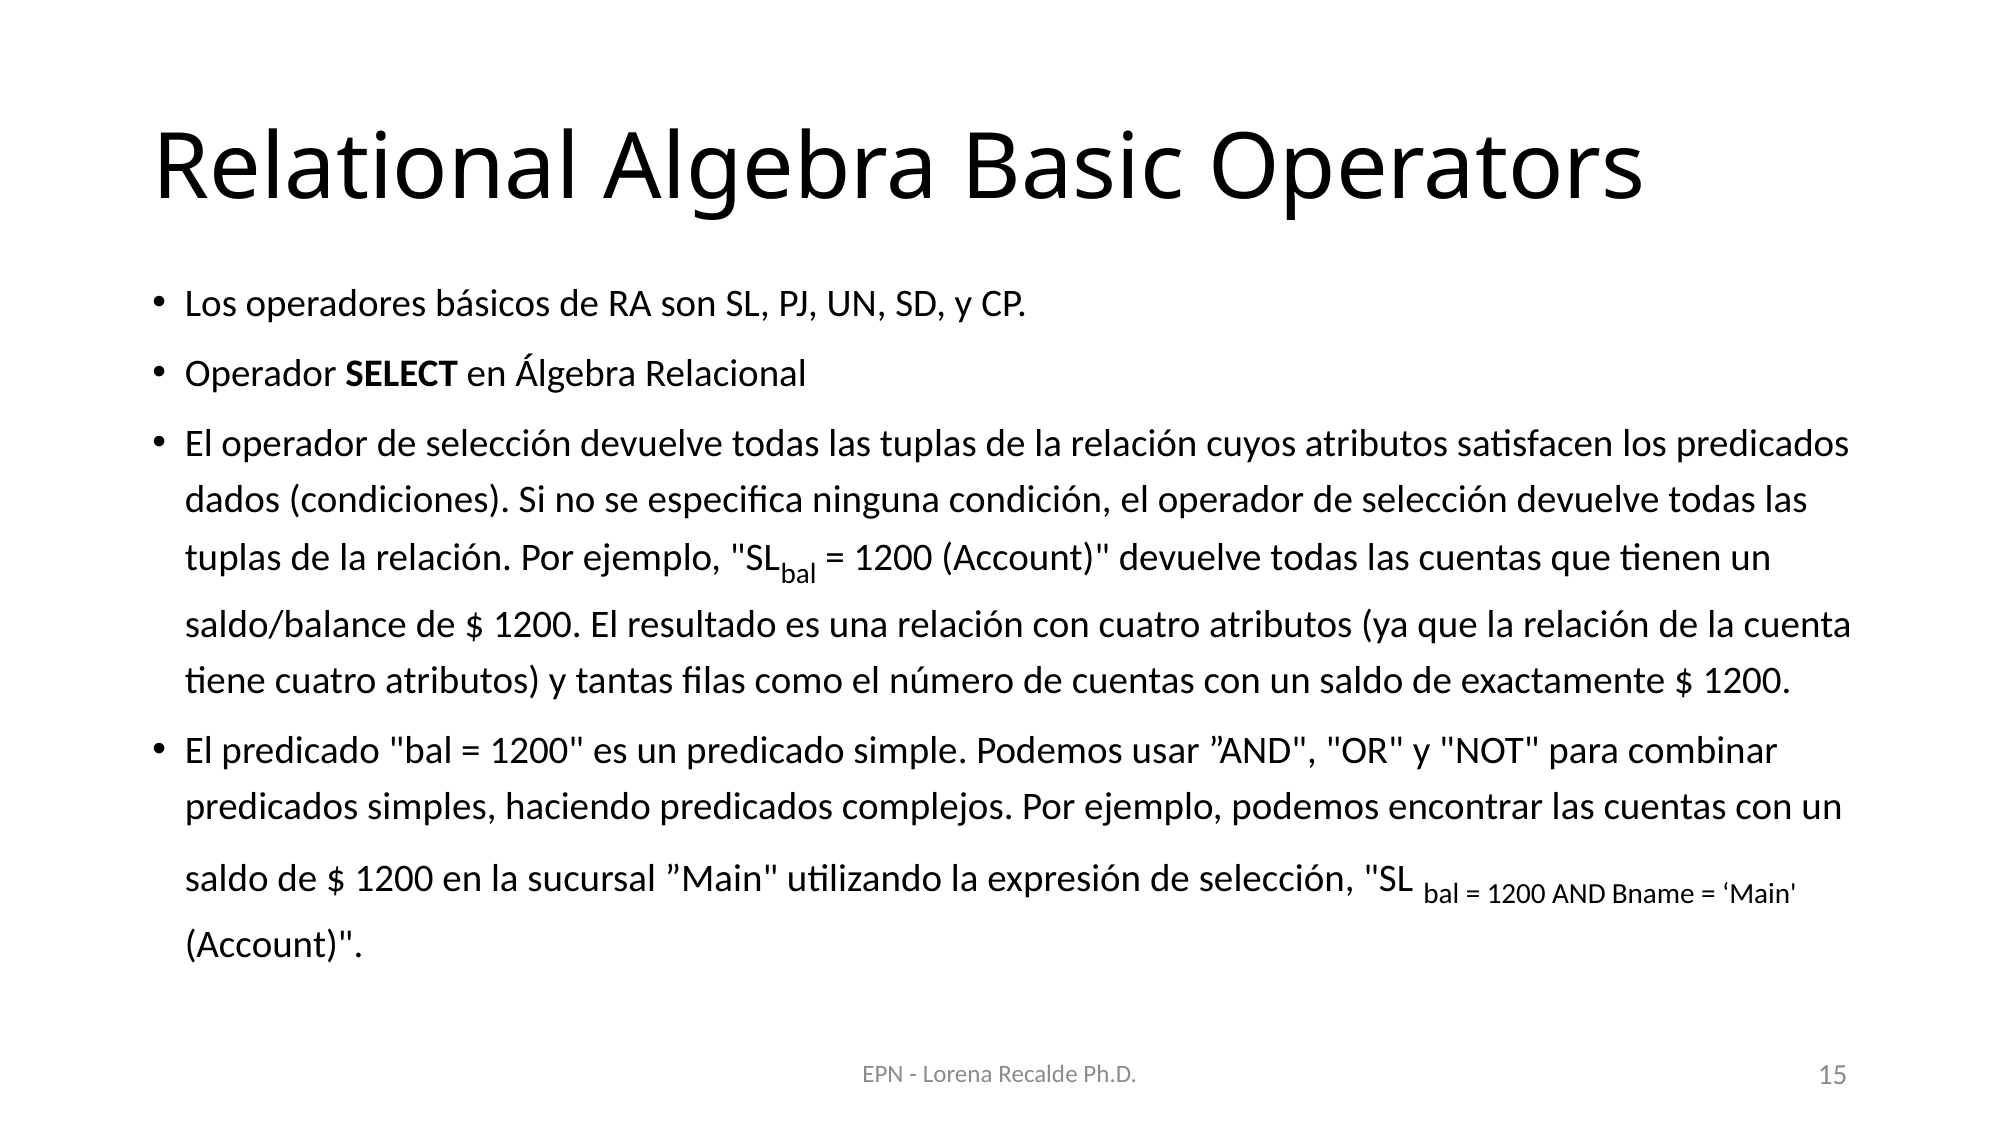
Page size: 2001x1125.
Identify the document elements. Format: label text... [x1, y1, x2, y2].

footer EPN - Lorena Recalde Ph.D. [662, 1042, 1338, 1103]
title Relational Algebra Basic Operators [137, 59, 1863, 260]
slide_number 15 [1412, 1042, 1863, 1103]
list Los operadores básicos de RA son SL, PJ, UN, SD, y CP. Operador SELECT en Álgebra Relacional El operador de selección devuelve todas las tuplas de la relación cuyos atributos satisfacen los predicados dados (condiciones). Si no se especifica ninguna condición, el operador de selección devuelve todas las tuplas de la relación. Por ejemplo, "SLbal = 1200 (Account)" devuelve todas las cuentas que tienen un saldo/balance de $ 1200. El resultado es una relación con cuatro atributos (ya que la relación de la cuenta tiene cuatro atributos) y tantas filas como el número de cuentas con un saldo de exactamente $ 1200. El predicado "bal = 1200" es un predicado simple. Podemos usar ”AND", "OR" y "NOT" para combinar predicados simples, haciendo predicados complejos. Por ejemplo, podemos encontrar las cuentas con un saldo de $ 1200 en la sucursal ”Main" utilizando la expresión de selección, "SL bal = 1200 AND Bname = ‘Main' (Account)". [137, 260, 1887, 1027]
